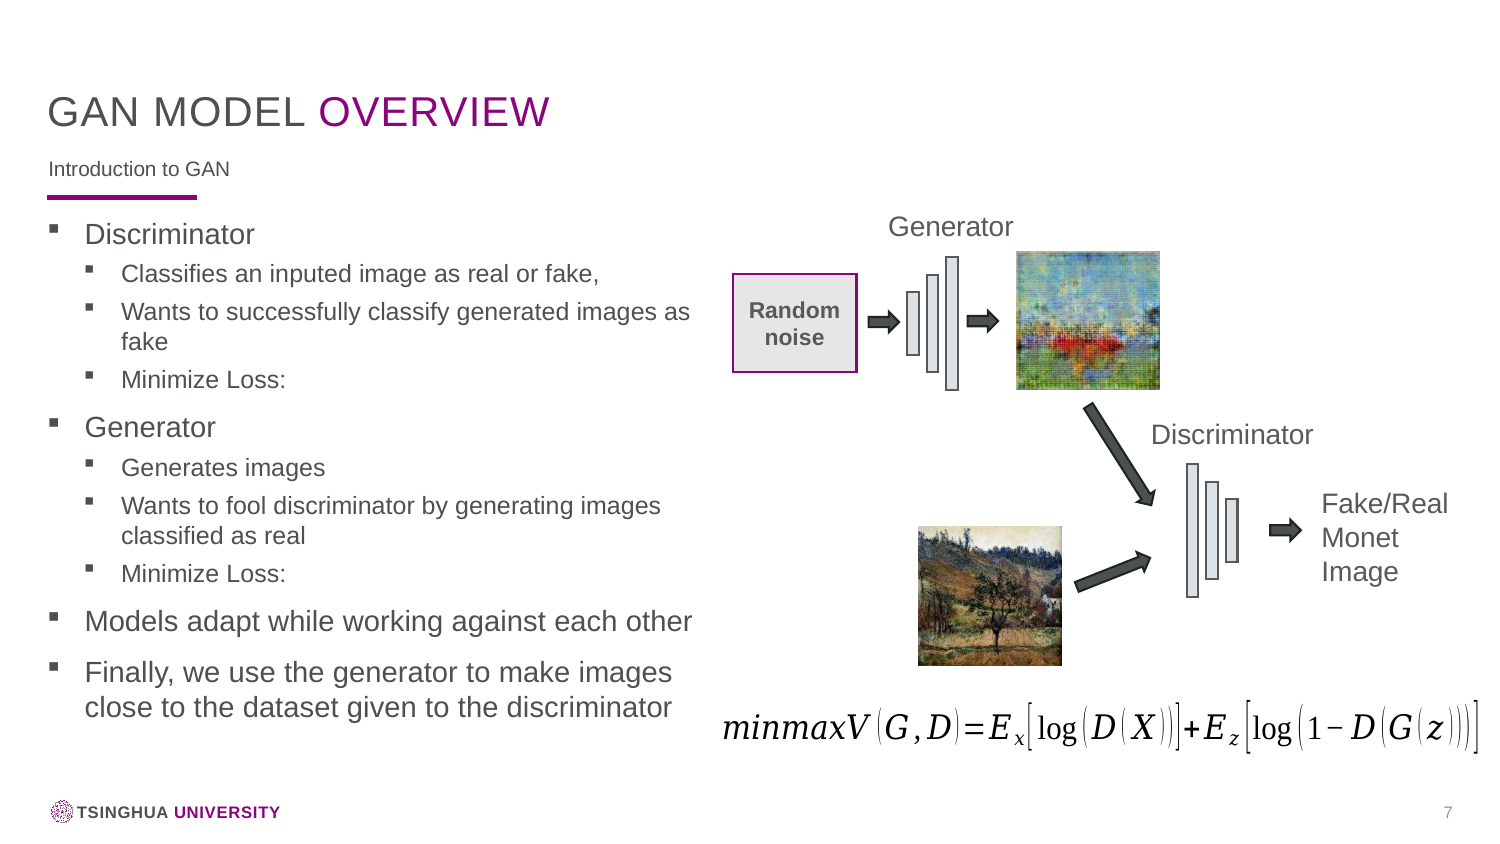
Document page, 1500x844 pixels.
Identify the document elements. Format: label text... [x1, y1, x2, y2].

list GAN model Overview [47, 38, 1453, 136]
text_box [732, 201, 1479, 666]
list Introduction to GAN [48, 156, 1453, 180]
picture [51, 800, 73, 823]
